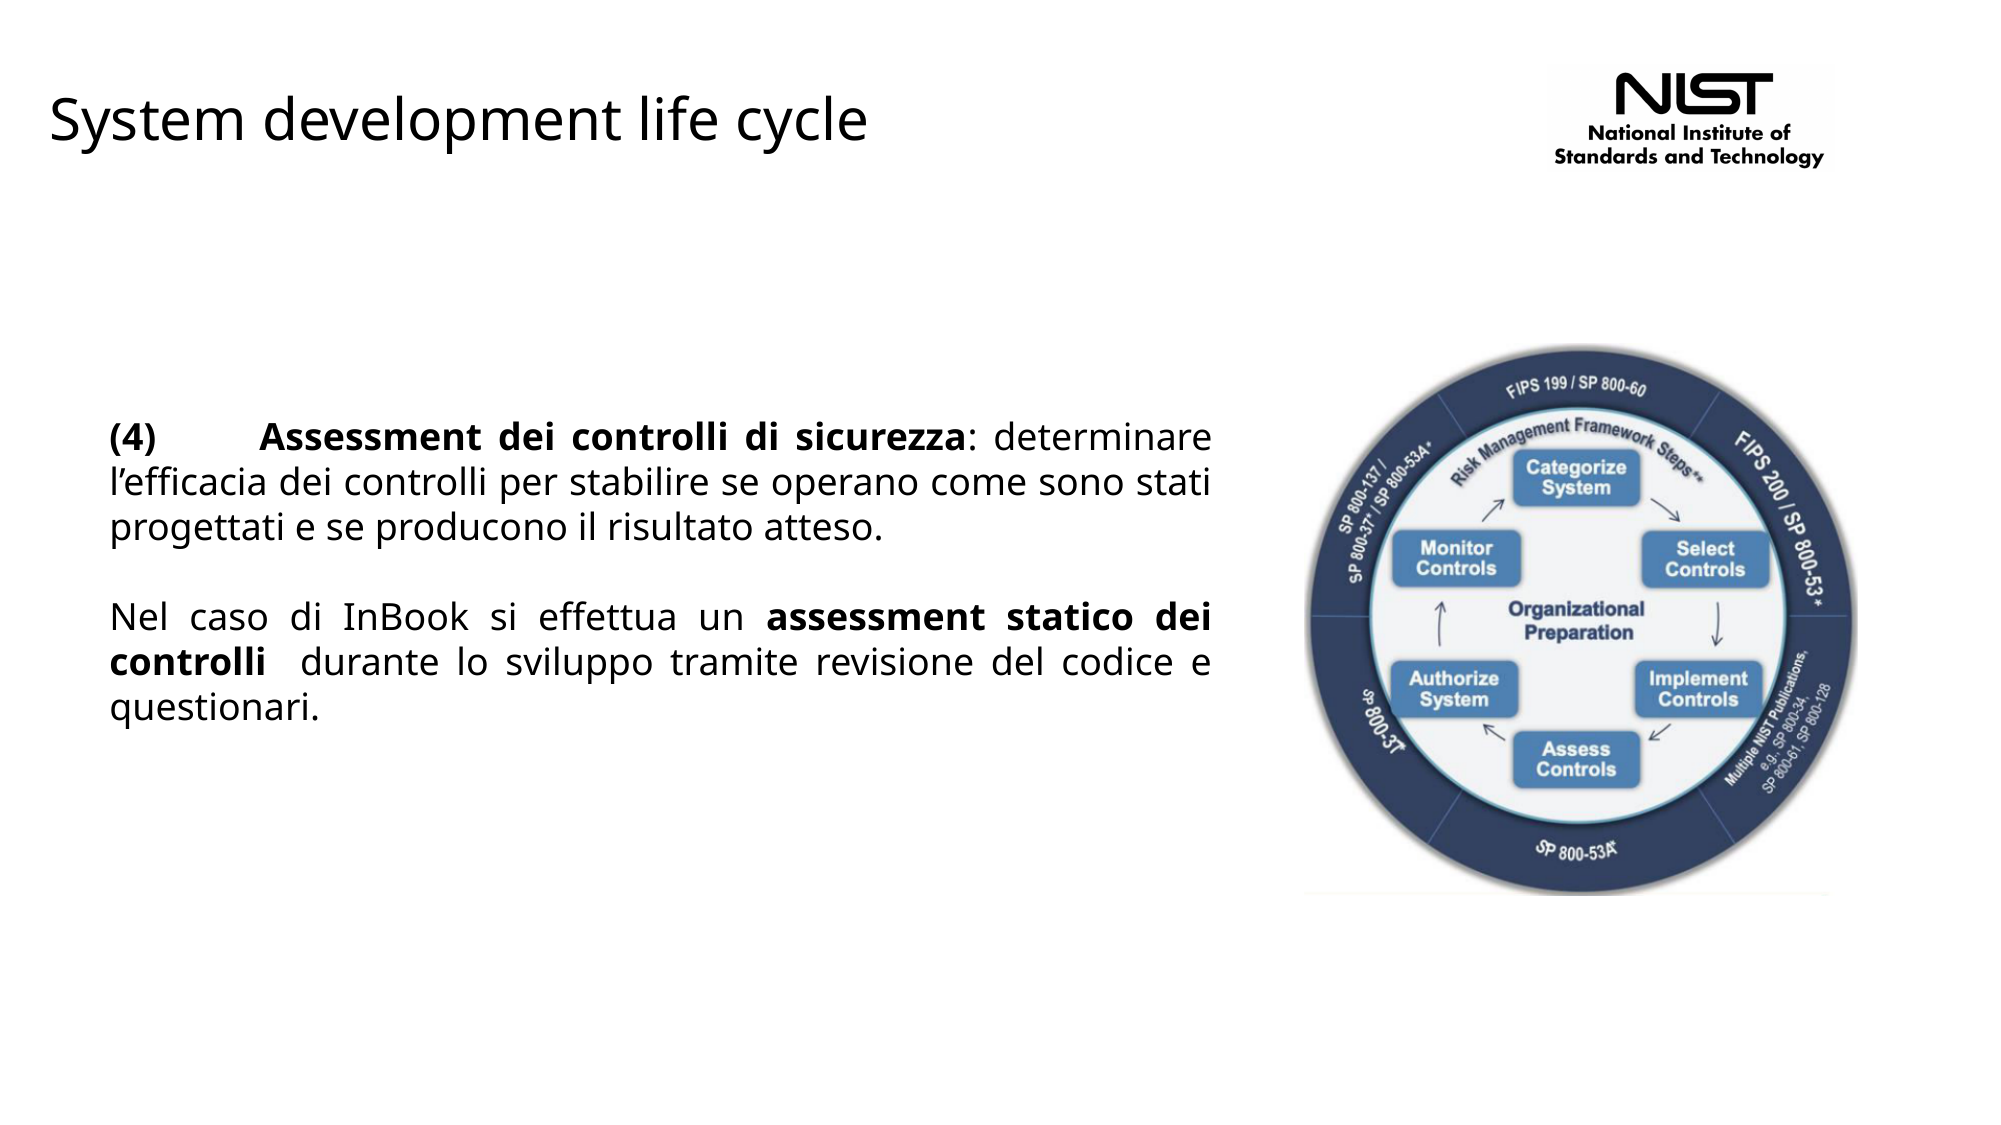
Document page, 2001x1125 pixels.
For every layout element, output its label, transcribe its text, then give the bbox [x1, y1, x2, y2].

picture [1547, 63, 1835, 172]
picture [1298, 338, 1864, 897]
text_box (4) Assessment dei controlli di sicurezza: determinare l’efficacia dei controlli per stabilire se operano come sono stati progettati e se producono il risultato atteso. Nel caso di InBook si effettua un assessment statico dei controlli durante lo sviluppo tramite revisione del codice e questionari. [94, 405, 1228, 826]
text_box System development life cycle [34, 74, 885, 160]
